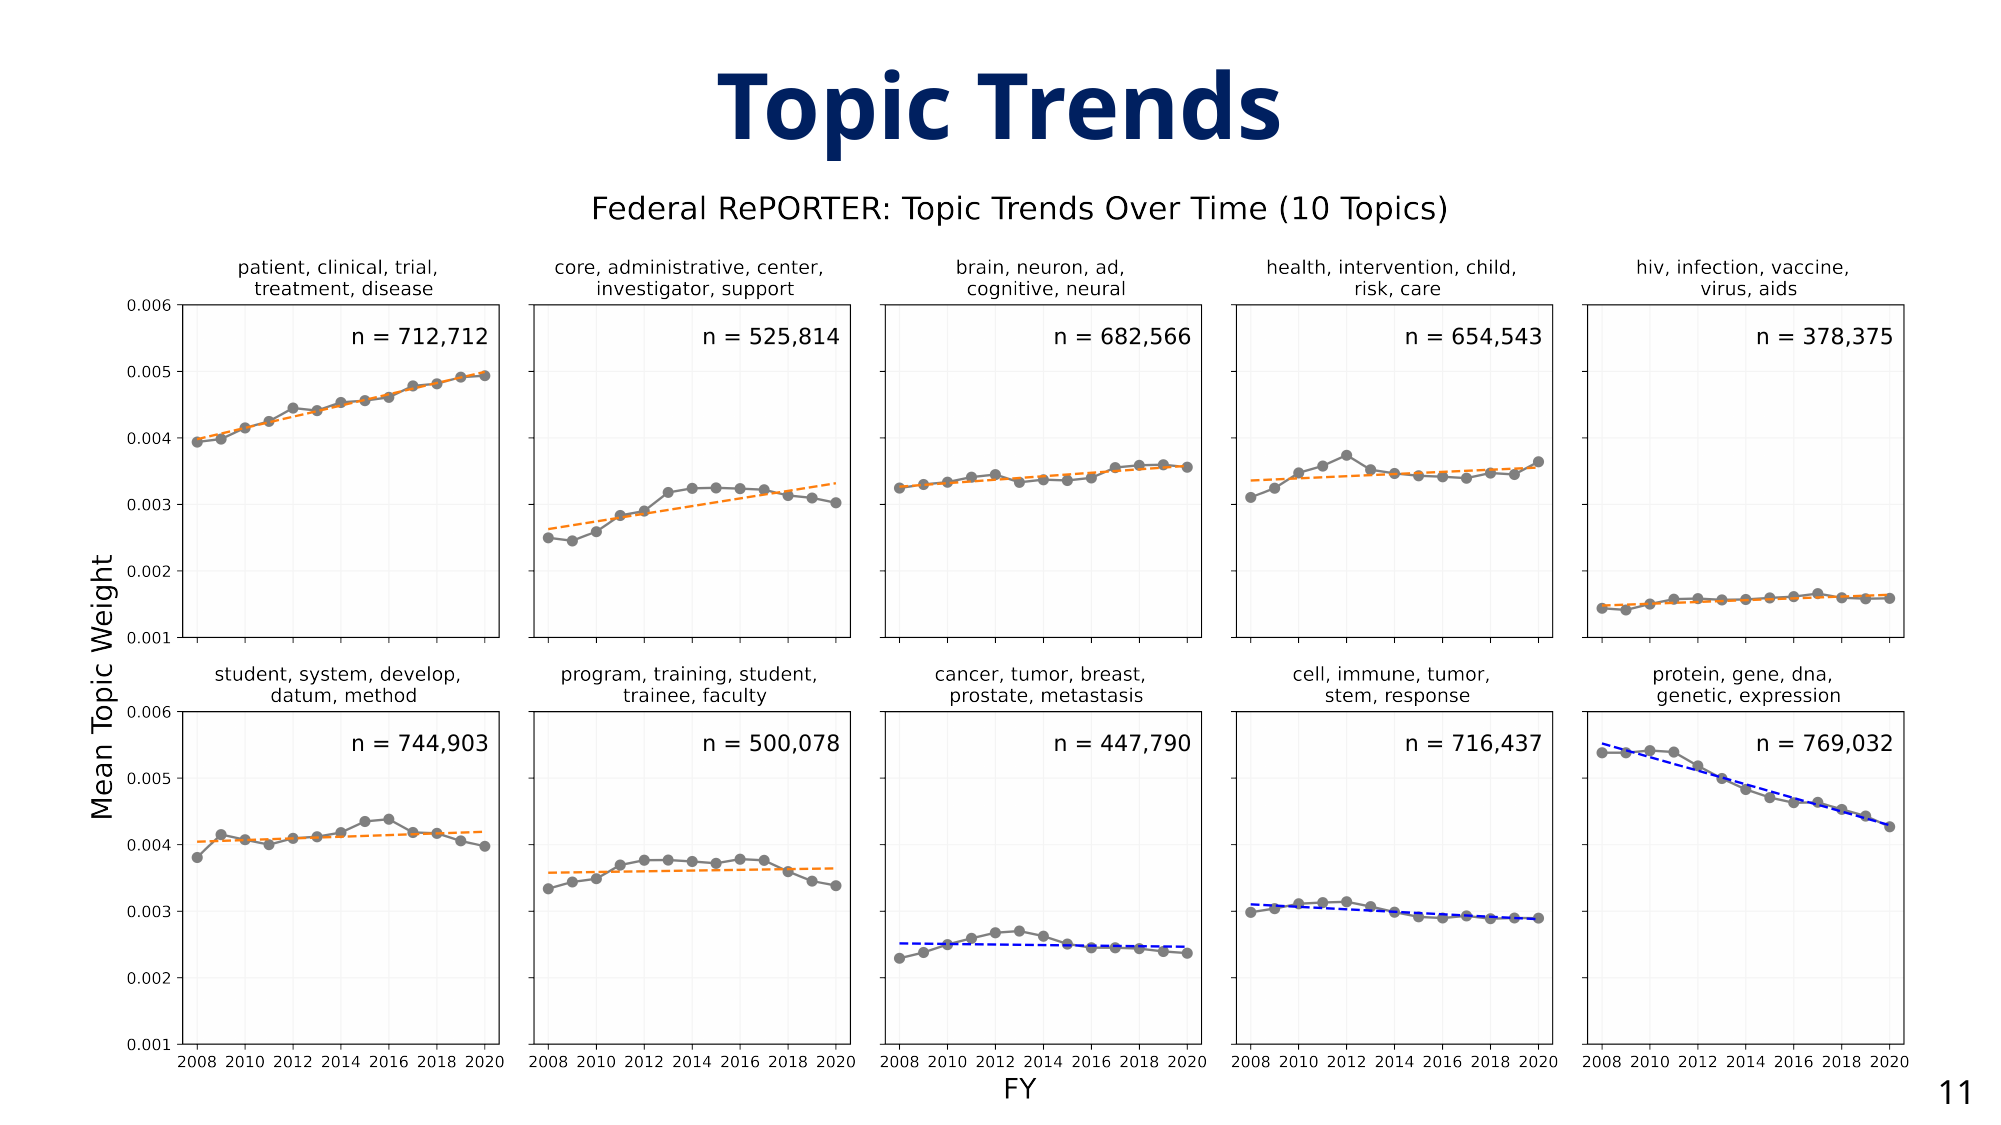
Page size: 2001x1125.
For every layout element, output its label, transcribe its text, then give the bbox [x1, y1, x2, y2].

title Topic Trends [0, 53, 2000, 154]
picture [79, 184, 1921, 1116]
text_box 11 [1922, 1064, 2000, 1120]
